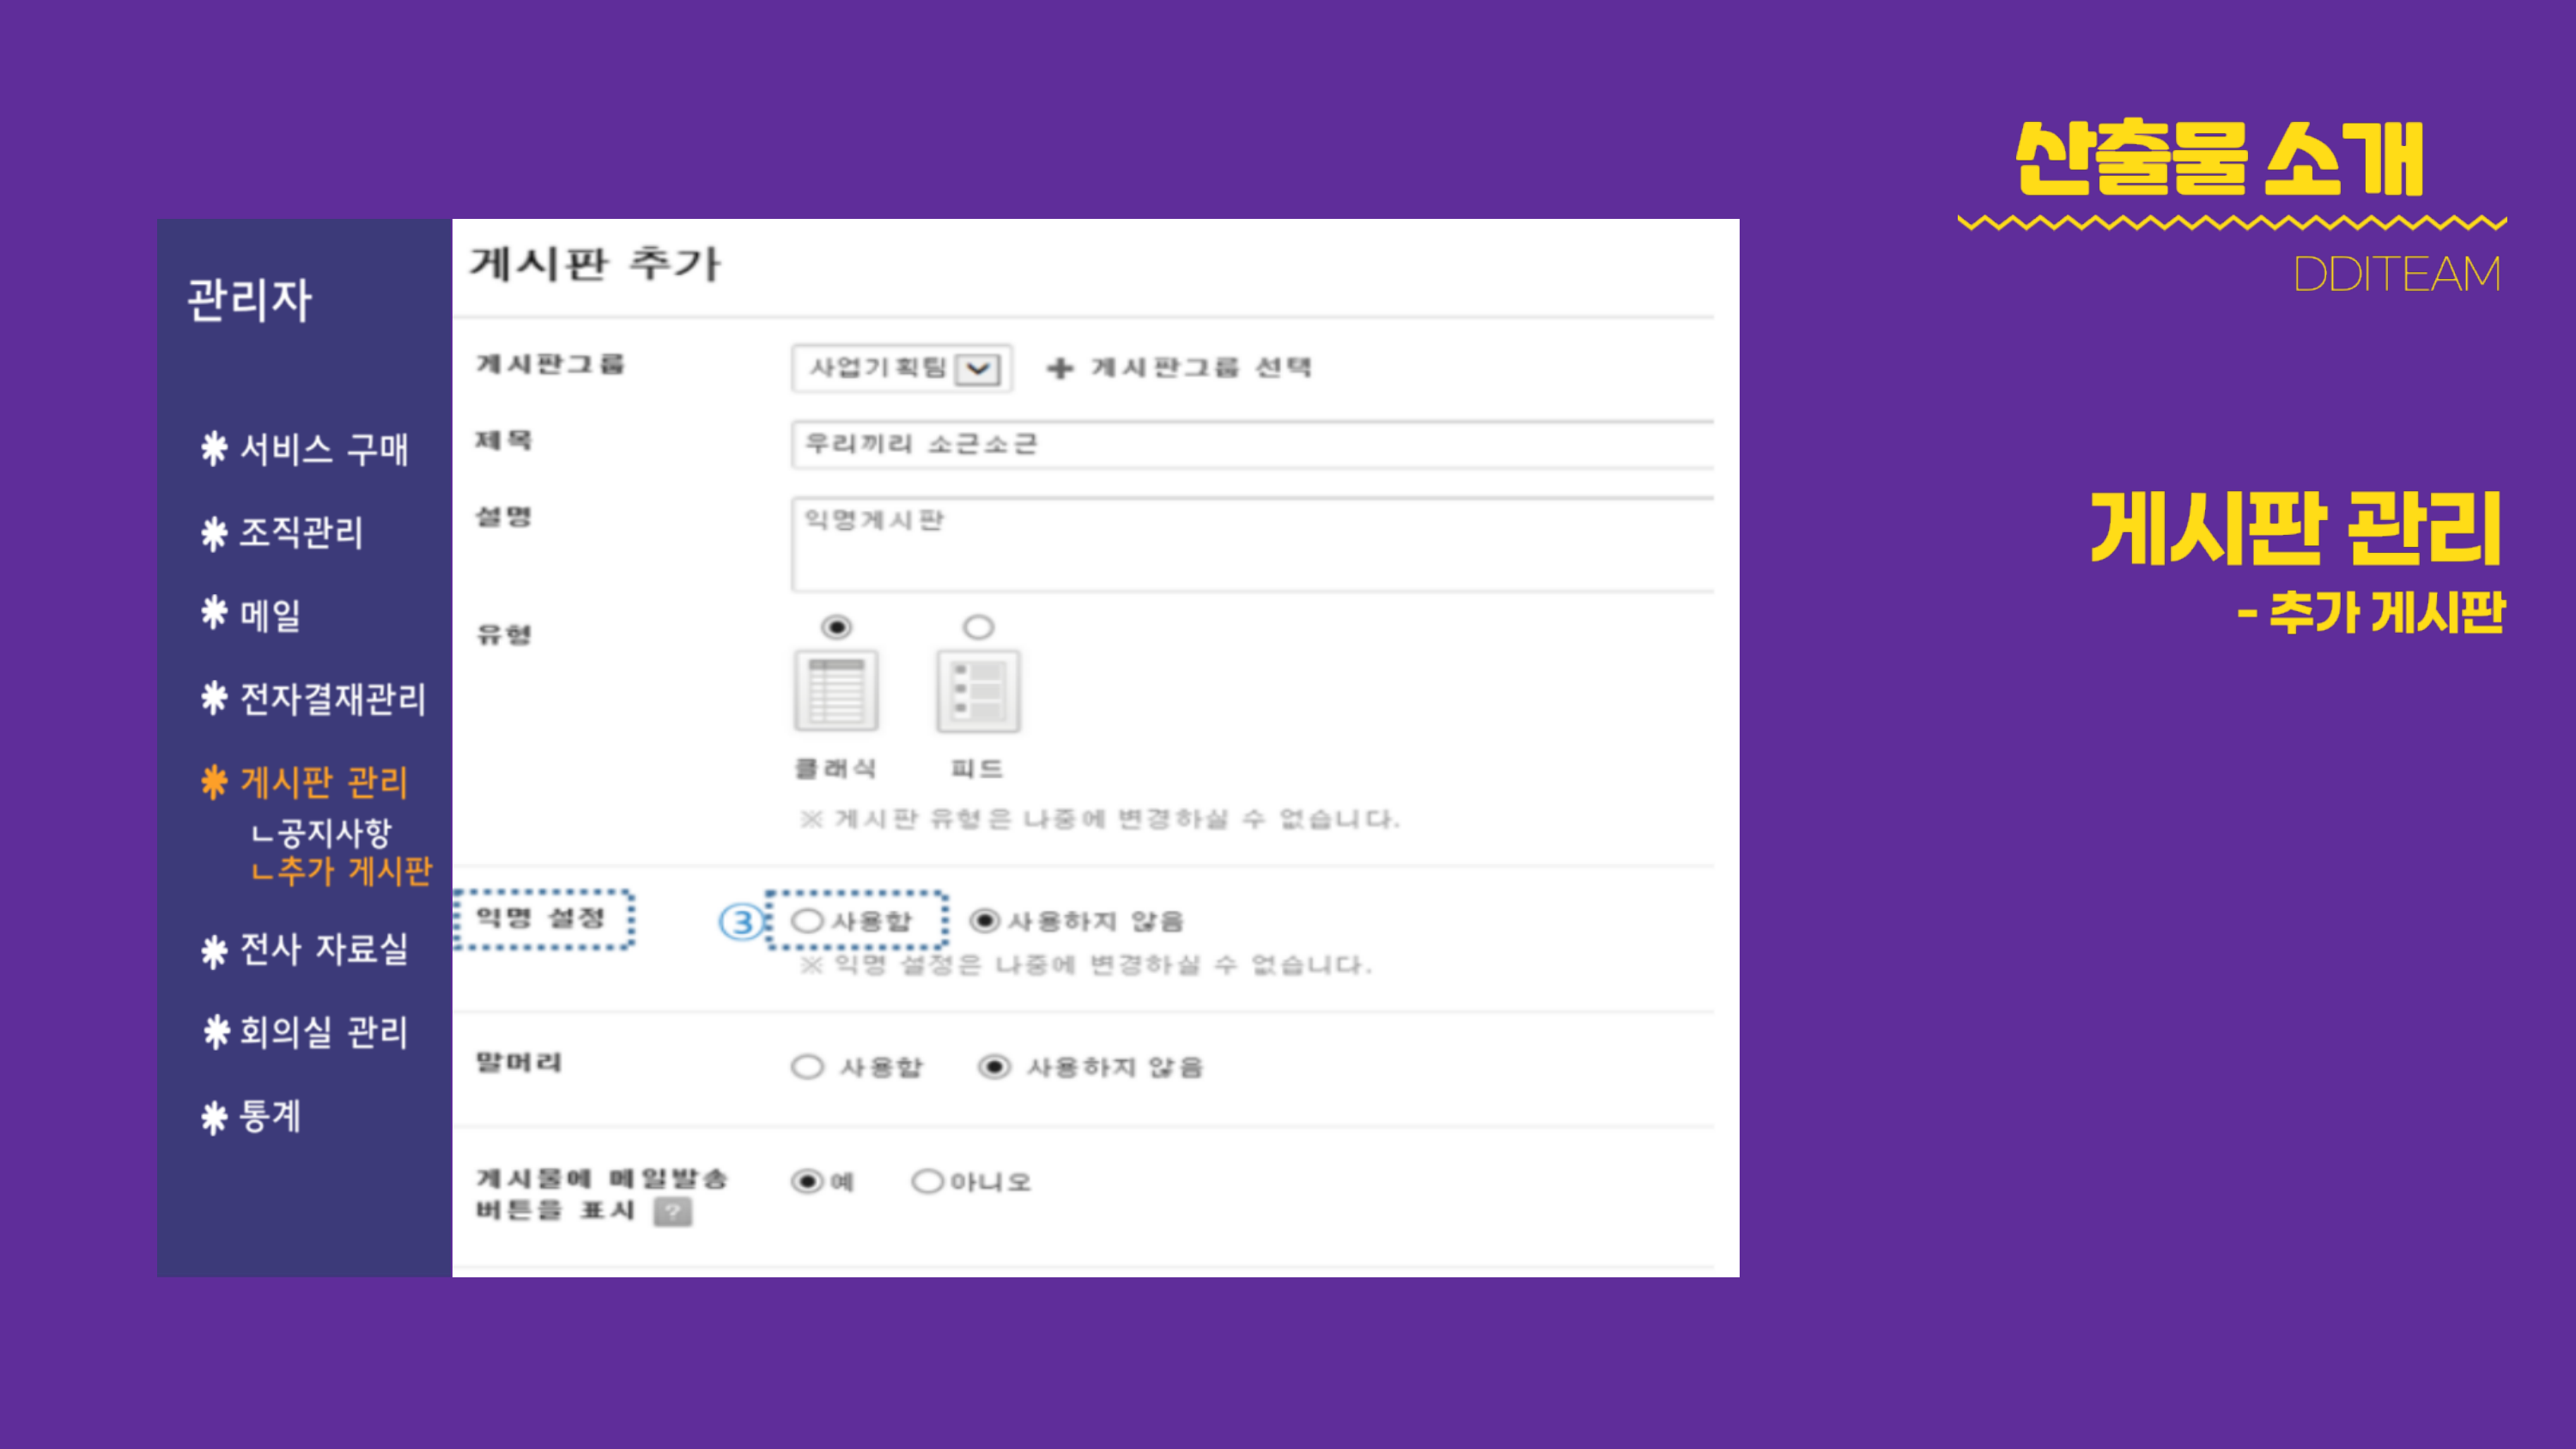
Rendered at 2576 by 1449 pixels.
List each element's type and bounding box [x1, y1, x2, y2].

text_box [156, 218, 452, 1277]
picture [1945, 84, 2464, 236]
picture [1806, 464, 2548, 675]
text_box [1958, 214, 2508, 232]
text_box [453, 219, 1740, 1277]
picture [1923, 241, 2522, 312]
